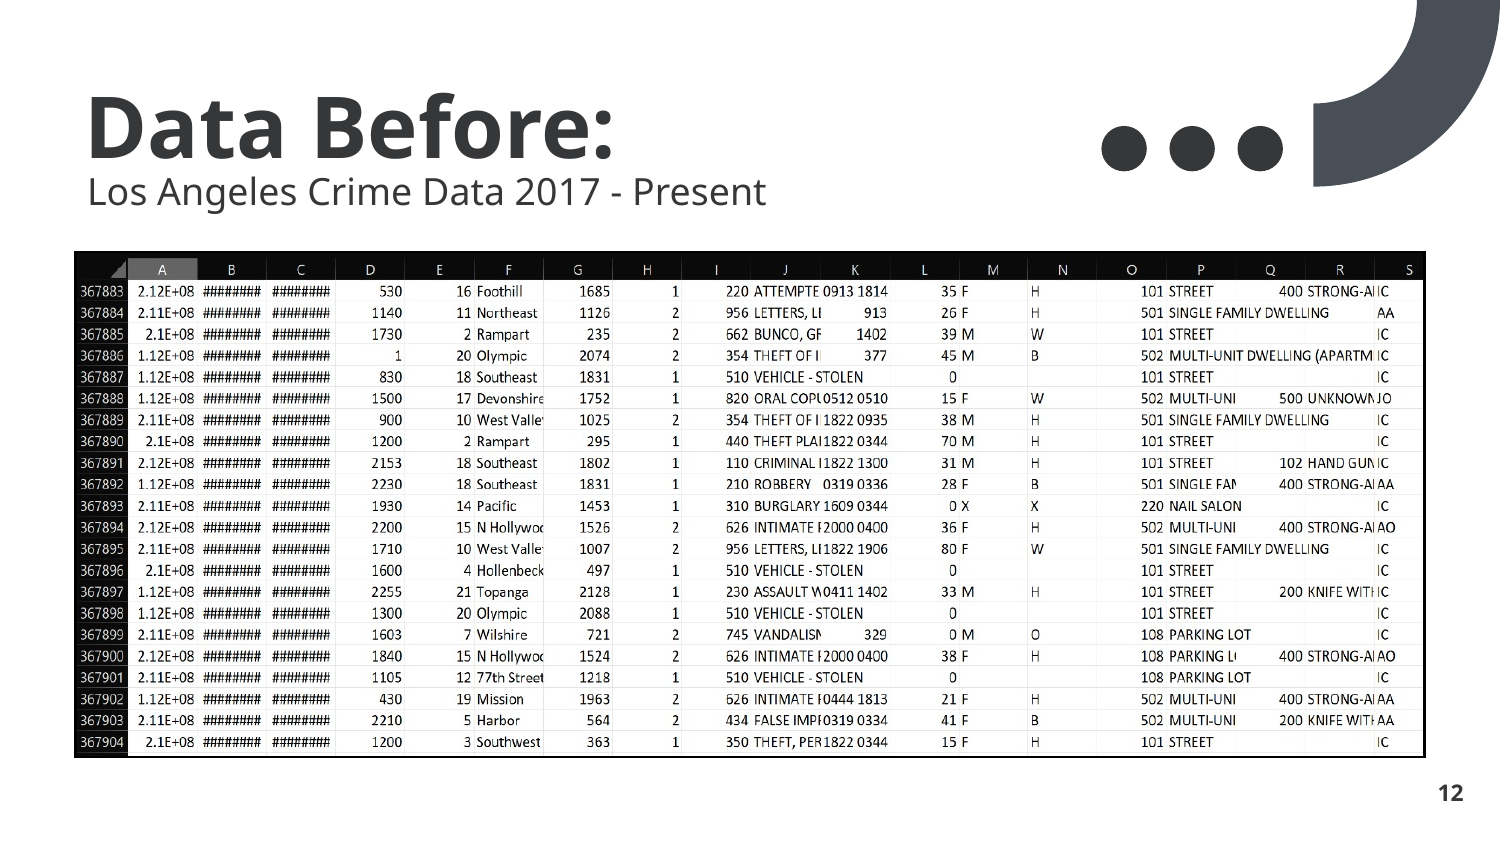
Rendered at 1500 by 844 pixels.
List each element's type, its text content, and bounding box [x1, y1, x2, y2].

text_box [1169, 125, 1215, 172]
text_box [1313, 0, 1500, 187]
picture [76, 252, 1424, 757]
slide_number ‹#› [1374, 779, 1464, 809]
title Data Before: [84, 84, 1148, 203]
text_box [1101, 125, 1147, 172]
text_box [1237, 125, 1283, 172]
text_box Los Angeles Crime Data 2017 - Present [72, 158, 969, 229]
